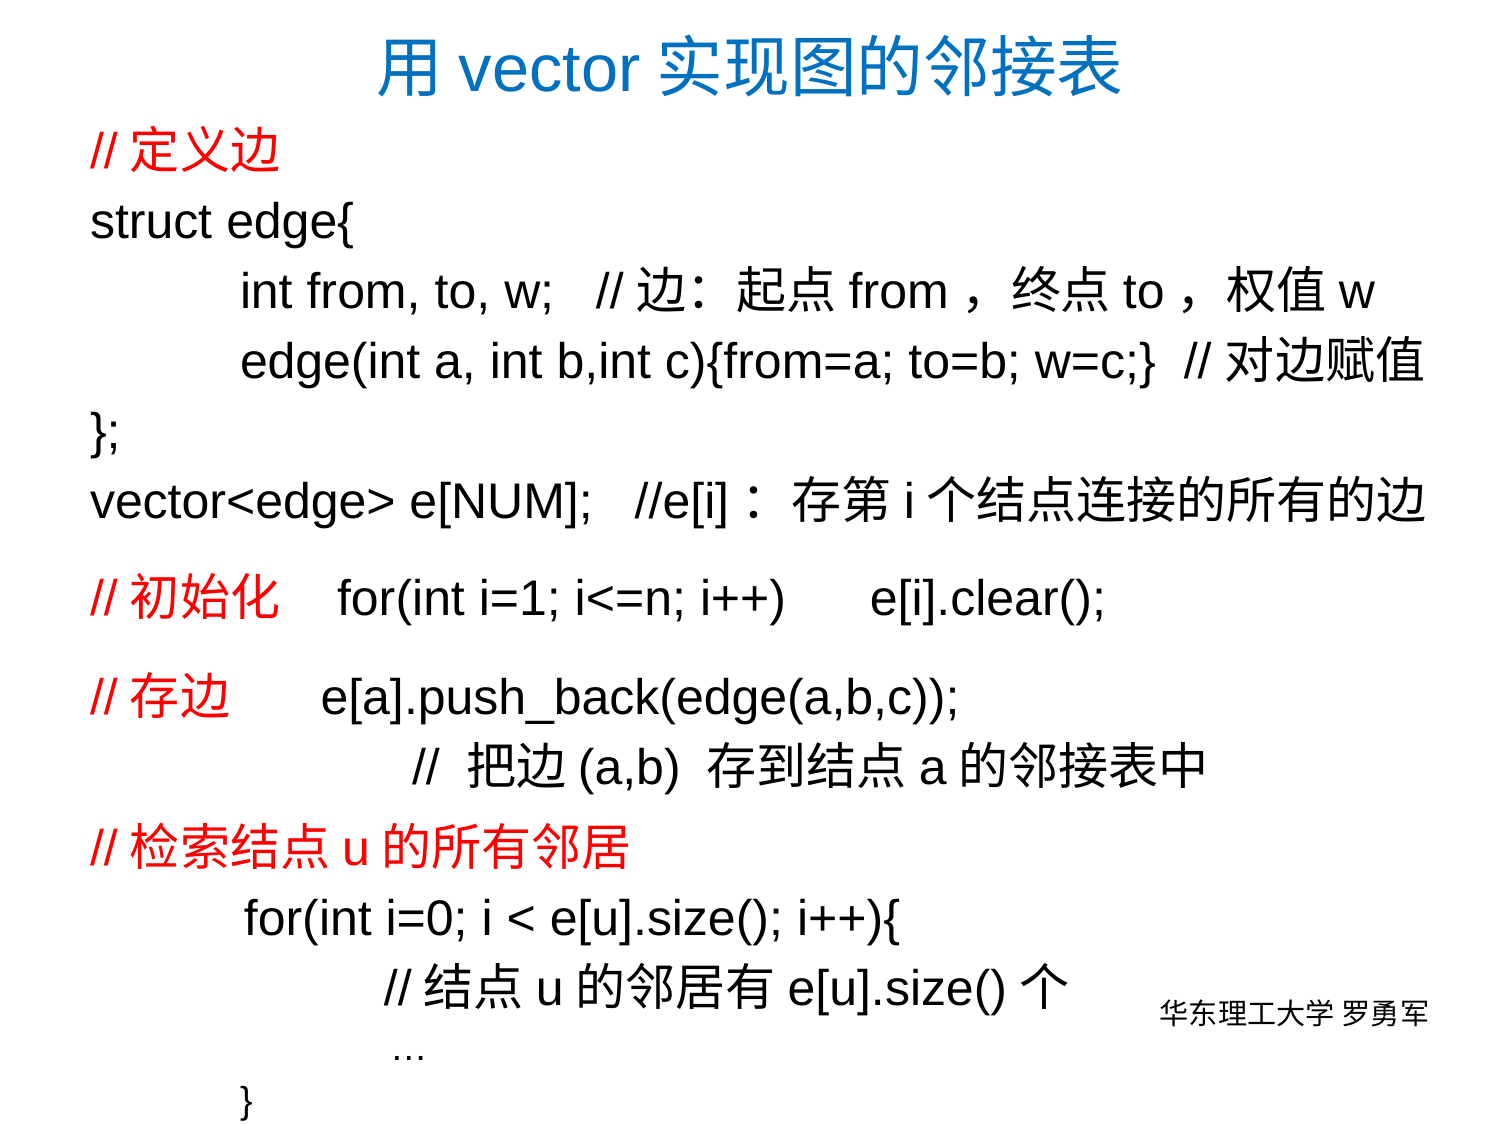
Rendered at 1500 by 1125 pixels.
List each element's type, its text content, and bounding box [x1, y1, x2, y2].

footer 华东理工大学 罗勇军 [1056, 987, 1500, 1067]
title 用vector实现图的邻接表 [75, 19, 1425, 111]
list //定义边 struct edge{ int from, to, w; //边：起点from，终点to，权值w edge(int a, int b,int c){from=a; to=b; w=c;} //对边赋值 }; vector<edge> e[NUM]; //e[i]：存第i个结点连接的所有的边 //初始化 for(int i=1; i<=n; i++) e[i].clear(); //存边 e[a].push_back(edge(a,b,c)); // 把边(a,b) 存到结点a的邻接表中 //检索结点u的所有邻居 for(int i=0; i < e[u].size(); i++){ //结点u的邻居有e[u].size()个 … } [75, 111, 1500, 1125]
